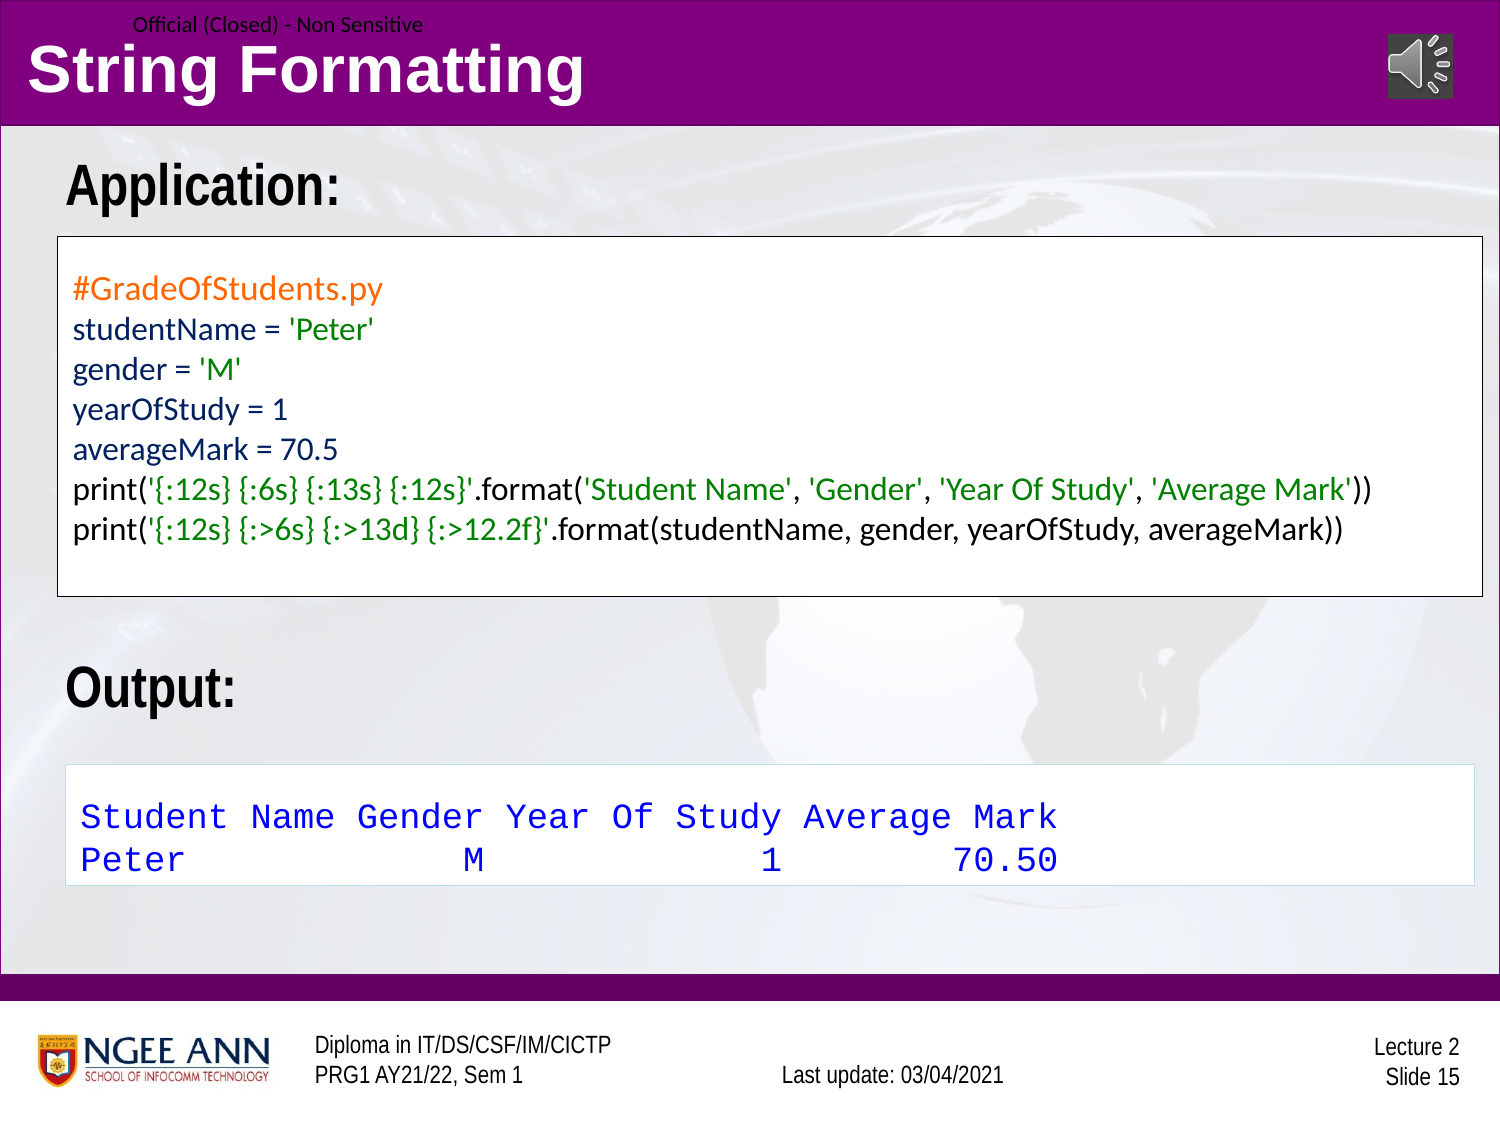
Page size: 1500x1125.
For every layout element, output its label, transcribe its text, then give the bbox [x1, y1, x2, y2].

picture [1387, 32, 1455, 100]
text_box #GradeOfStudents.py studentName = 'Peter' gender = 'M' yearOfStudy = 1 averageMark = 70.5 print('{:12s} {:6s} {:13s} {:12s}'.format('Student Name', 'Gender', 'Year Of Study', 'Average Mark')) print('{:12s} {:>6s} {:>13d} {:>12.2f}'.format(studentName, gender, yearOfStudy, averageMark)) [57, 236, 1483, 597]
title String Formatting [12, 19, 1488, 113]
text_box Application: Output: [49, 139, 1400, 738]
picture [12, 1012, 294, 1109]
text_box Student Name Gender Year Of Study Average Mark Peter M 1 70.50 [65, 764, 1475, 886]
